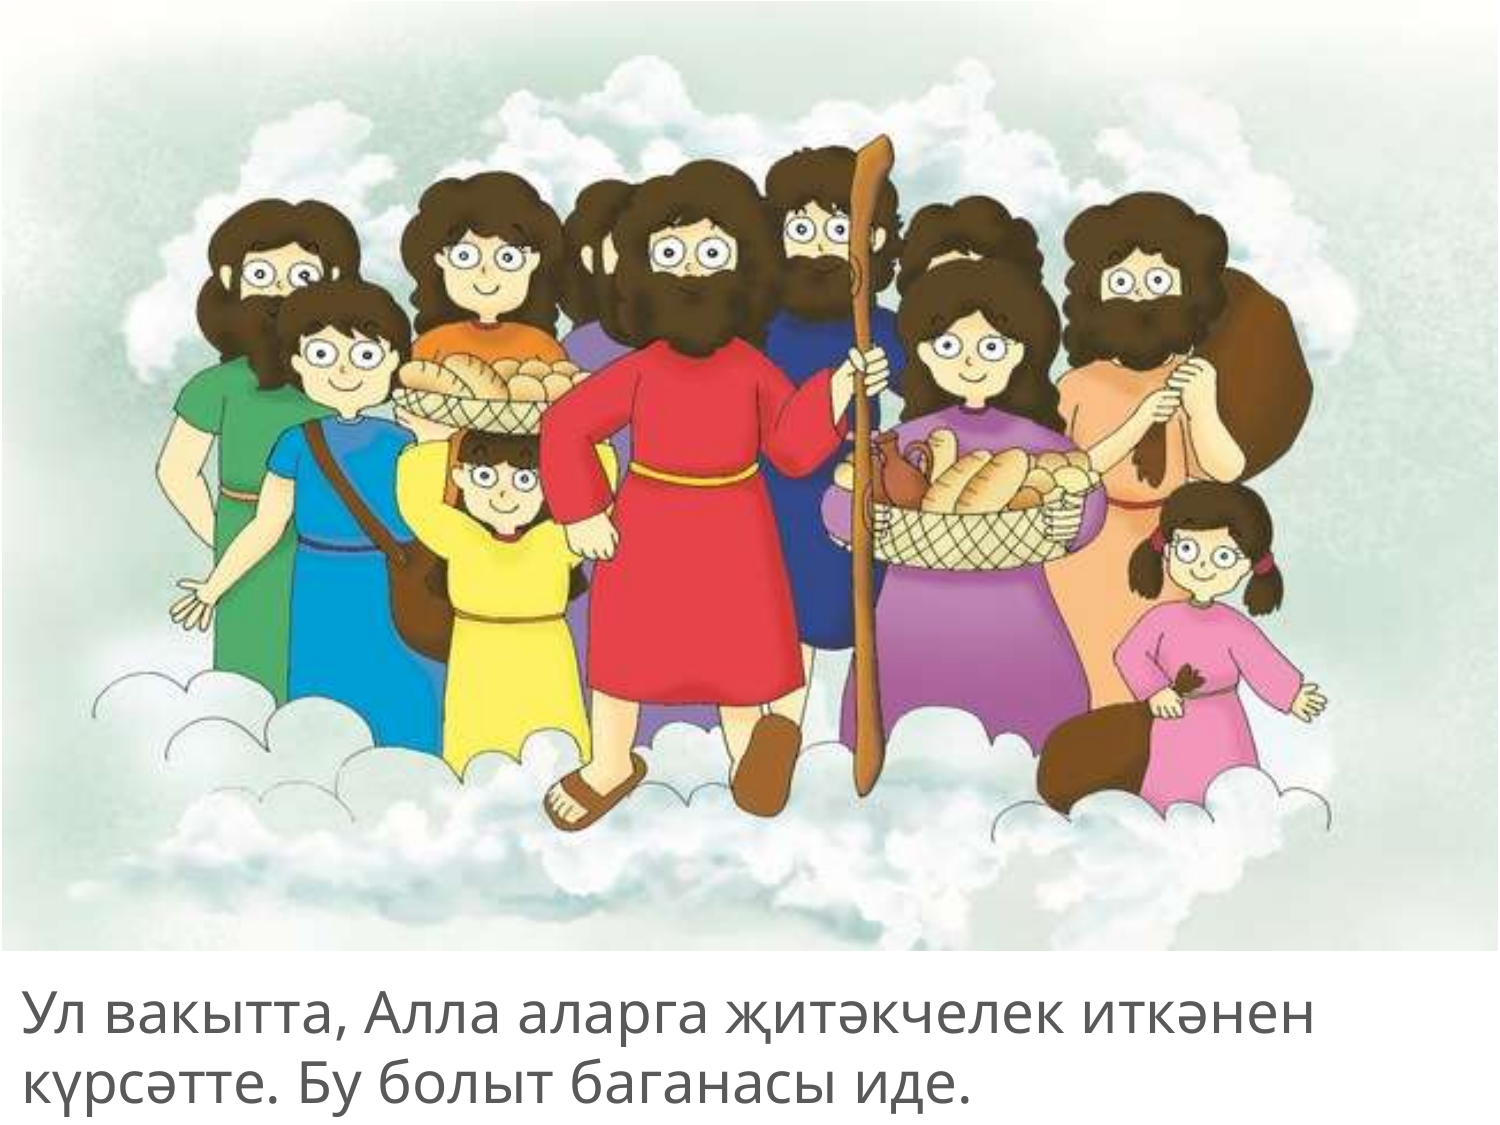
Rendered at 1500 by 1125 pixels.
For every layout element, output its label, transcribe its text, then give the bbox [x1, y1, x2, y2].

text_box Ул вакытта, Алла аларга җитәкчелек иткәнен күрсәтте. Бу болыт баганасы иде. [7, 967, 1493, 1123]
picture [1, 1, 1498, 951]
